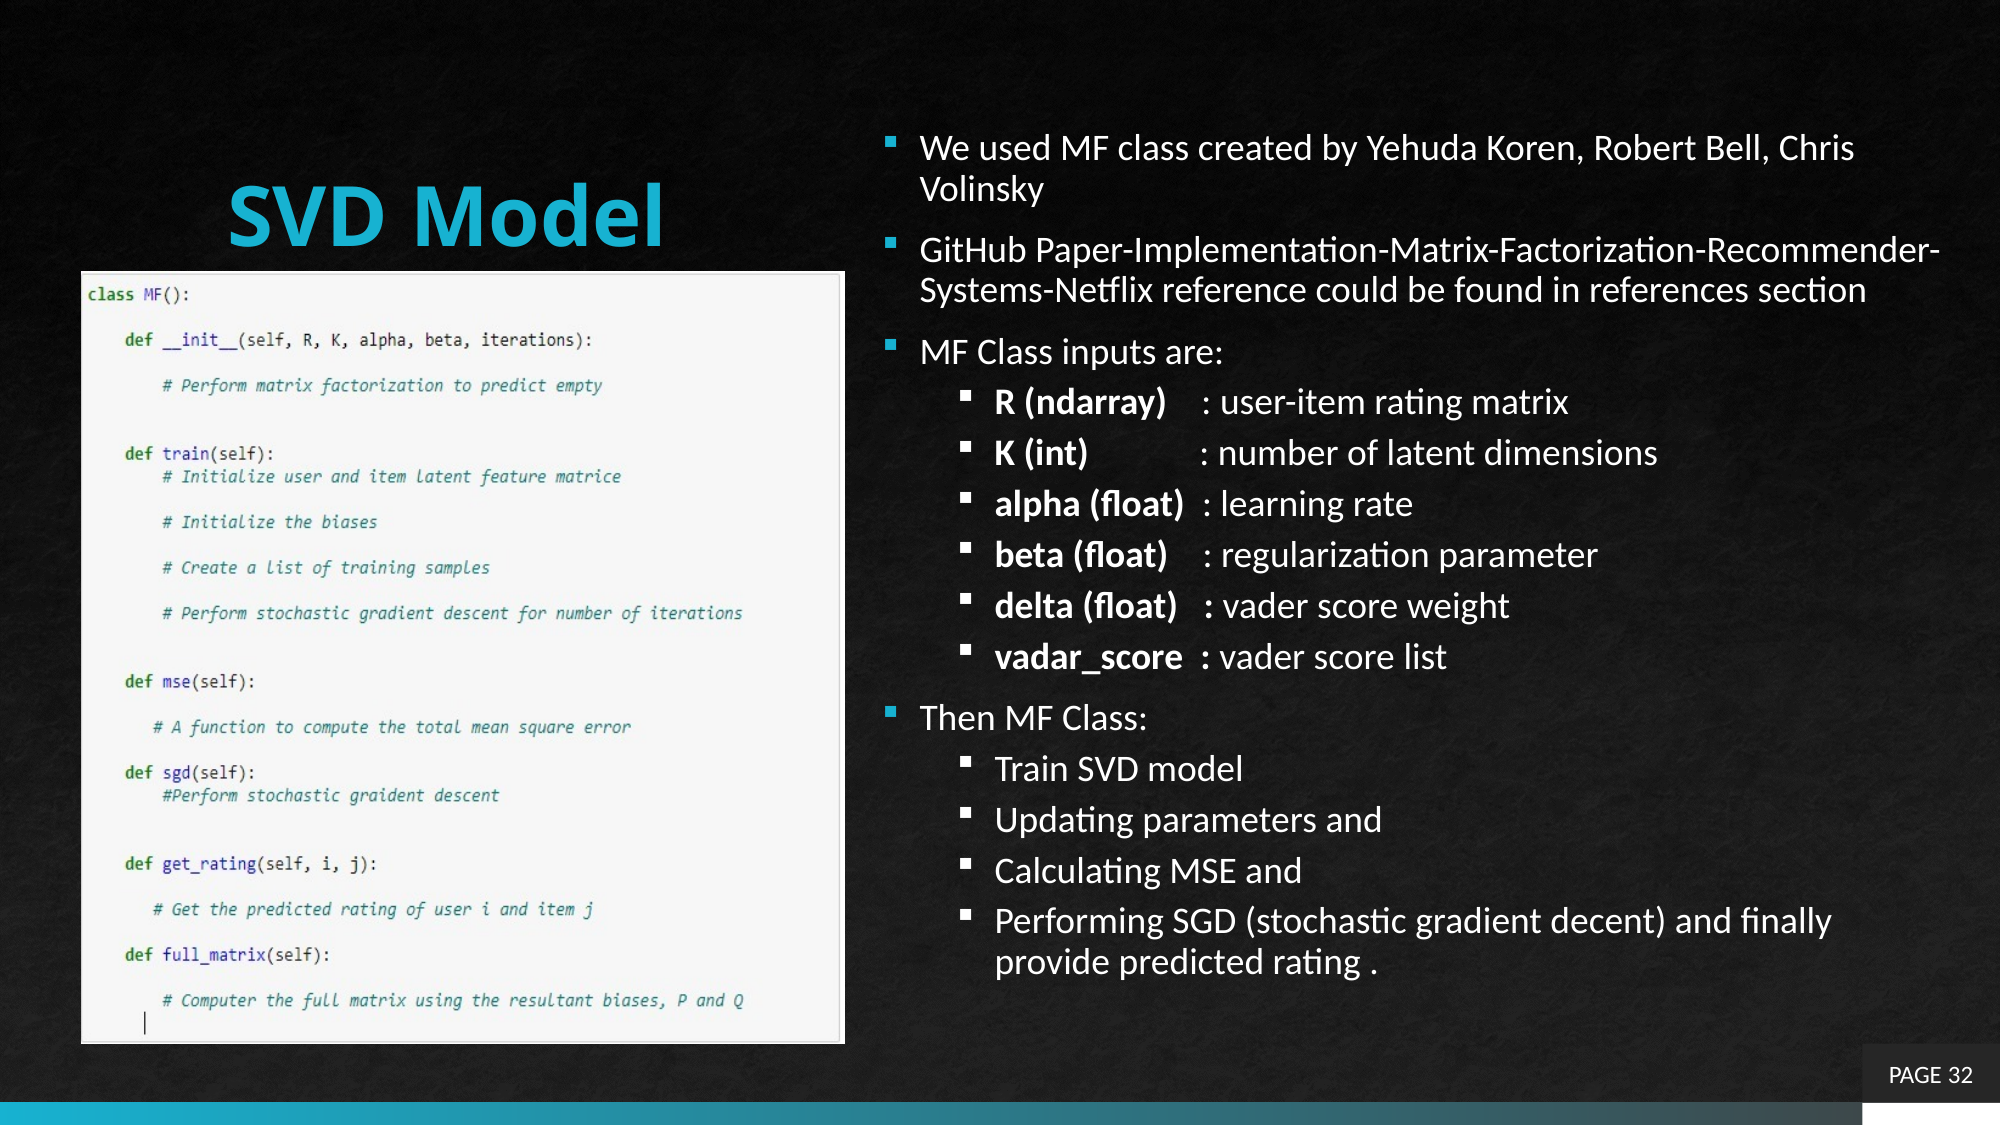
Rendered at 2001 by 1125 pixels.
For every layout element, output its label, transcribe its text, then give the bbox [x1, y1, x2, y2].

title SVD Model [212, 183, 823, 271]
picture [0, 0, 2000, 1103]
slide_number PAGE 32 [1862, 1043, 2000, 1103]
